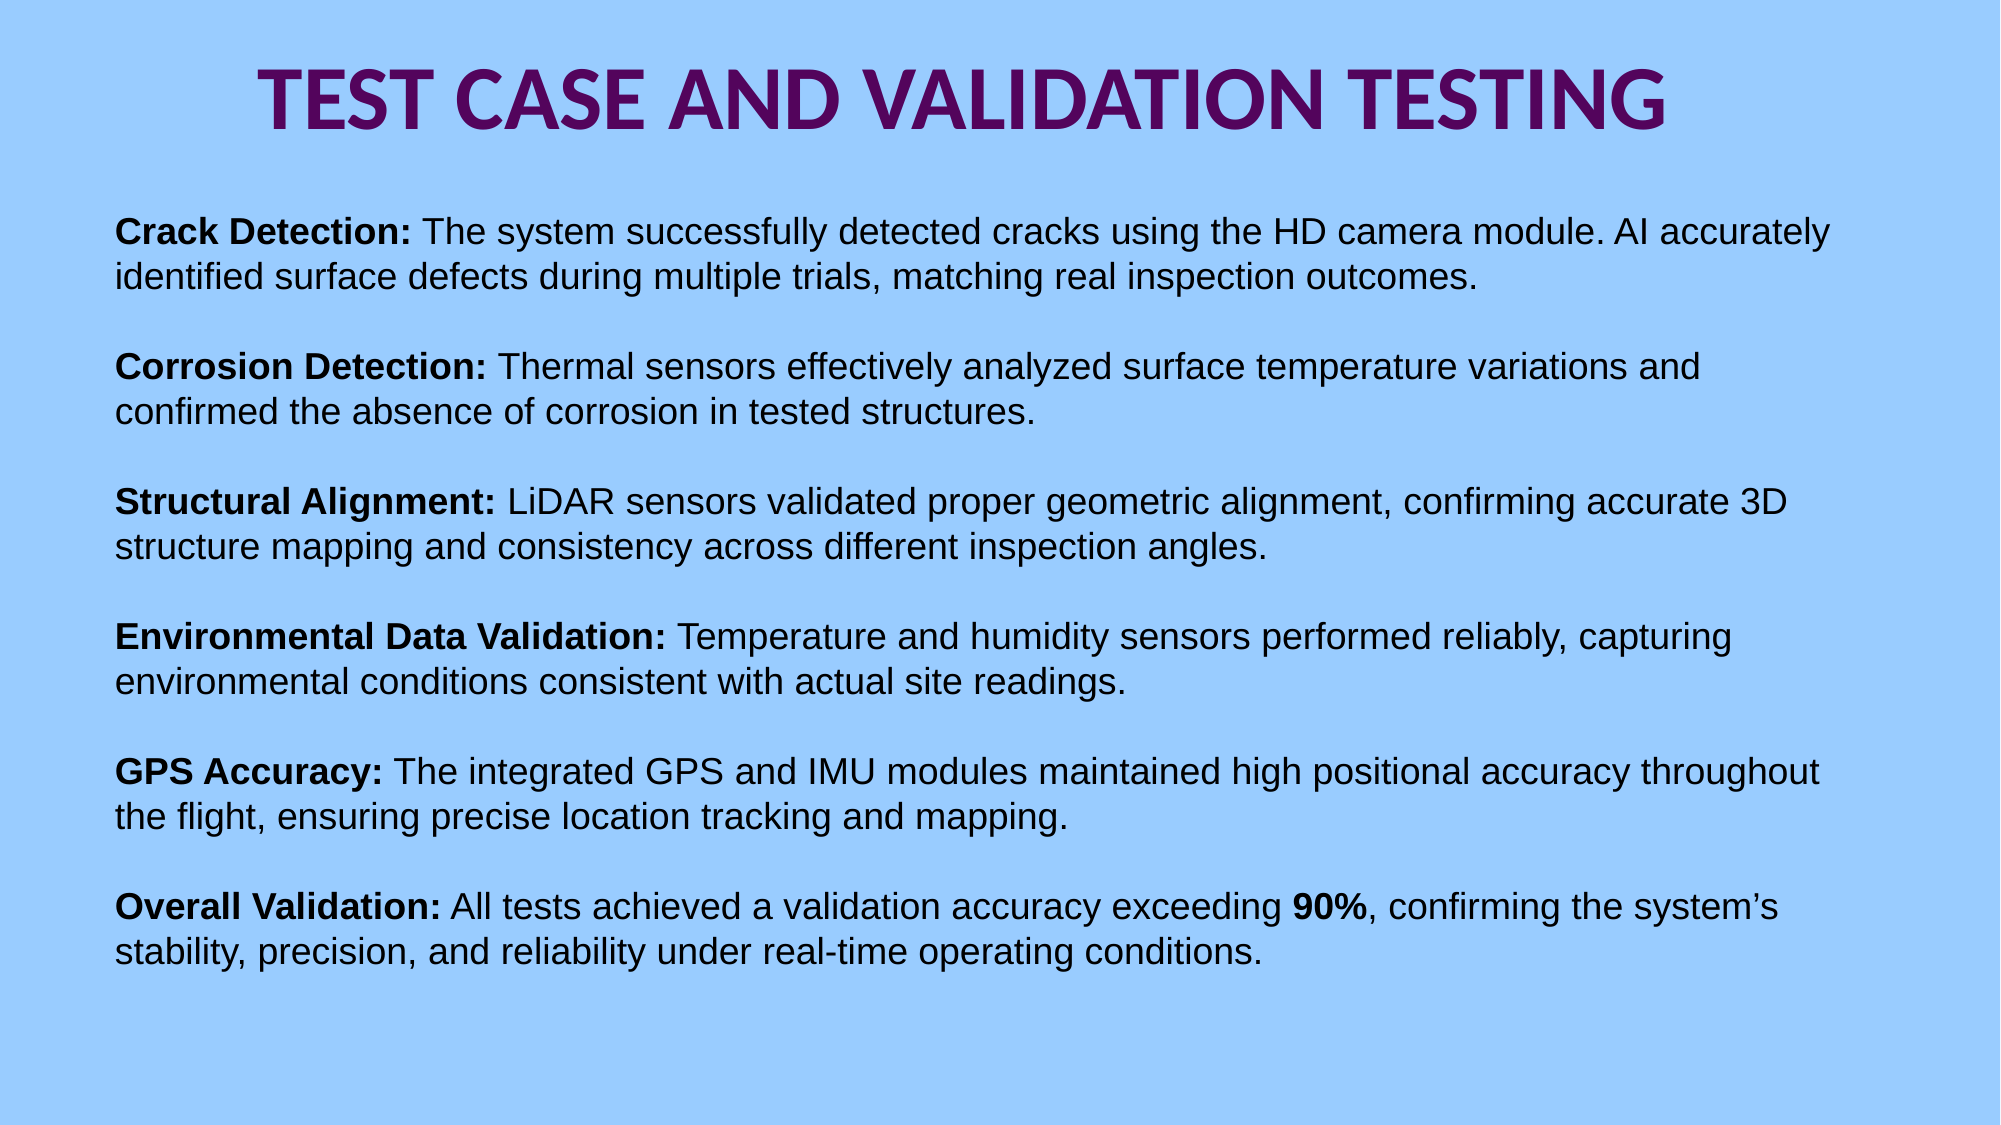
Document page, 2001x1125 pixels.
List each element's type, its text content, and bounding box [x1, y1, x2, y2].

title TEST CASE AND VALIDATION TESTING [174, 37, 1832, 149]
text_box Crack Detection: The system successfully detected cracks using the HD camera module. AI accurately identified surface defects during multiple trials, matching real inspection outcomes. Corrosion Detection: Thermal sensors effectively analyzed surface temperature variations and confirmed the absence of corrosion in tested structures. Structural Alignment: LiDAR sensors validated proper geometric alignment, confirming accurate 3D structure mapping and consistency across different inspection angles. Environmental Data Validation: Temperature and humidity sensors performed reliably, capturing environmental conditions consistent with actual site readings. GPS Accuracy: The integrated GPS and IMU modules maintained high positional accuracy throughout the flight, ensuring precise location tracking and mapping. Overall Validation: All tests achieved a validation accuracy exceeding 90%, confirming the system’s stability, precision, and reliability under real-time operating conditions. [99, 199, 1863, 980]
